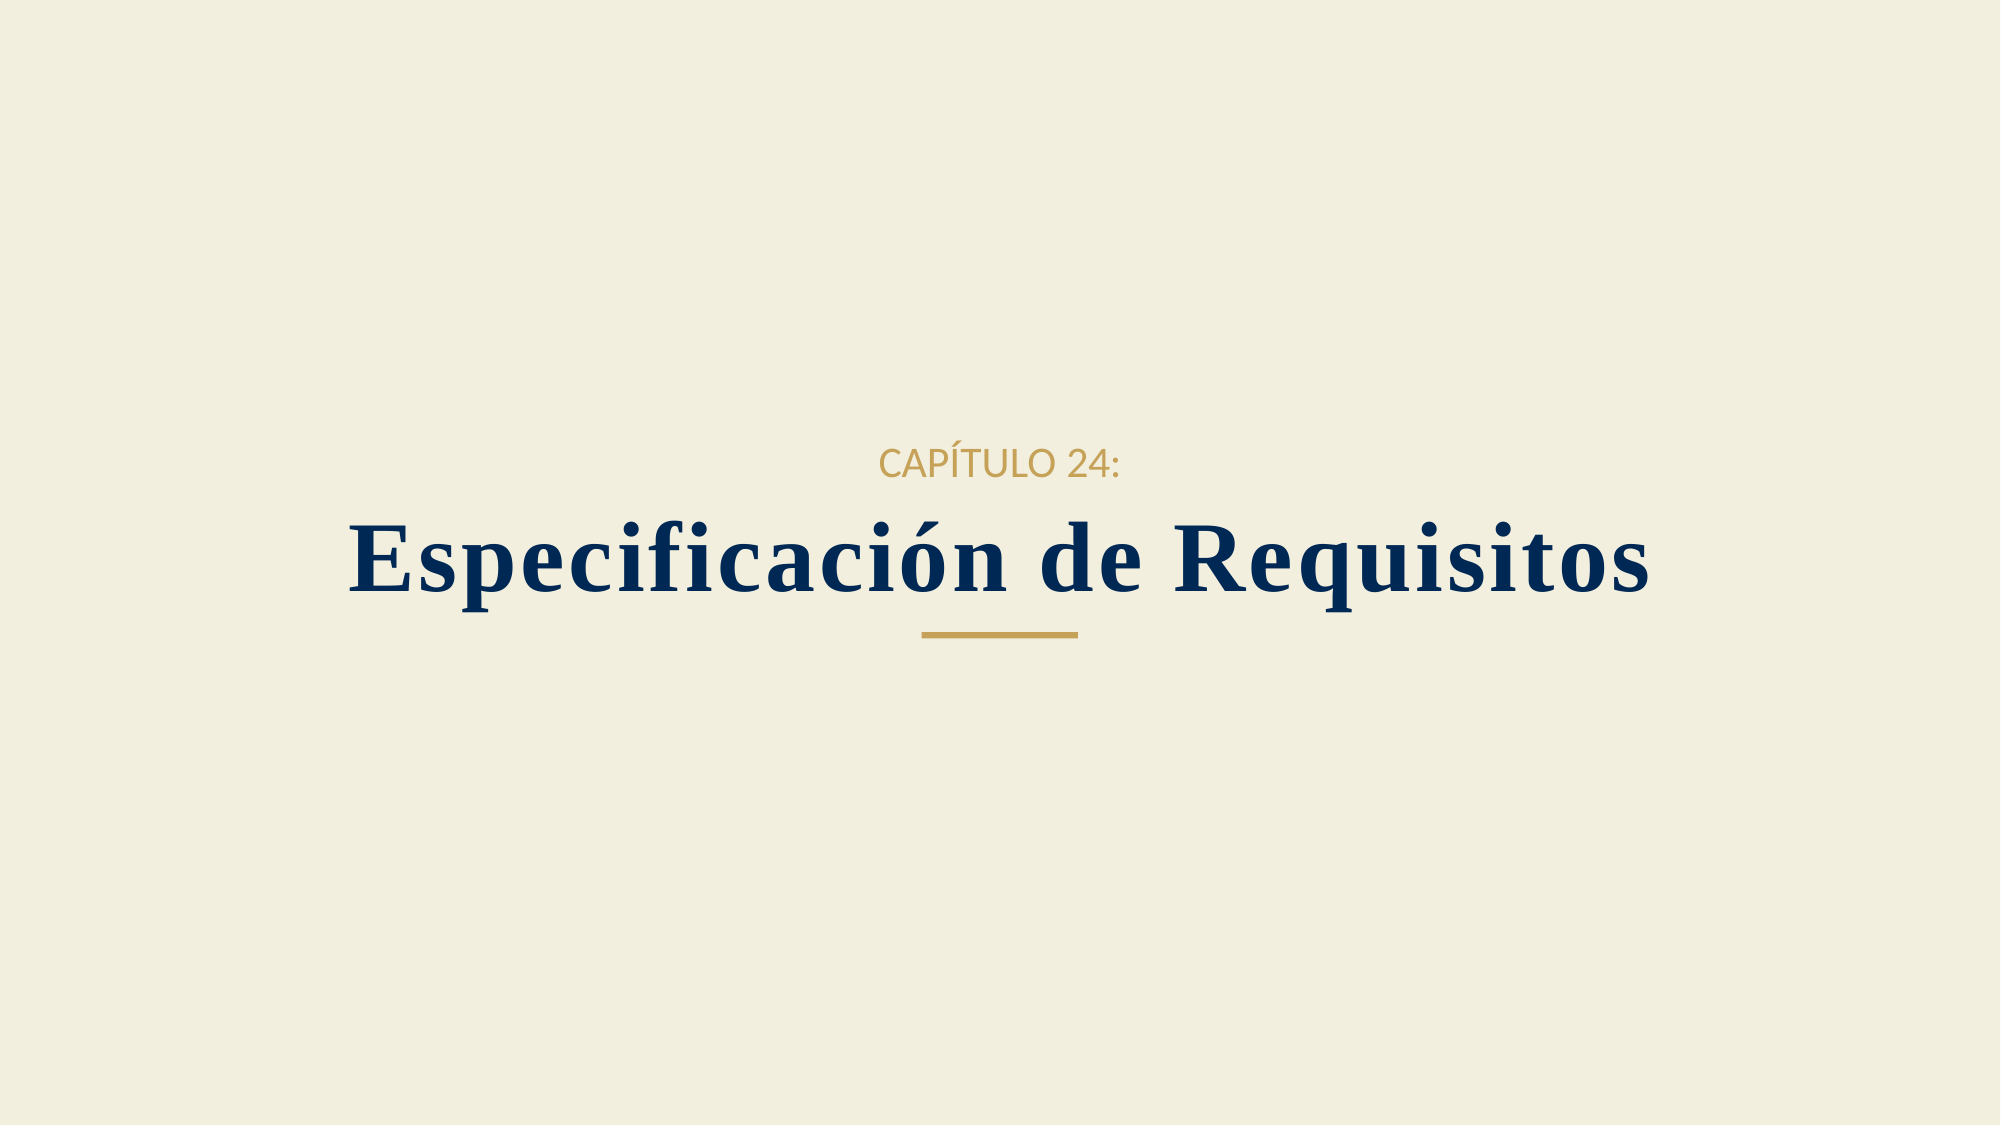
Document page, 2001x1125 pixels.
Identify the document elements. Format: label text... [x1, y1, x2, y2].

title CAPÍTULO 24: Especificación de Requisitos [342, 431, 1658, 622]
text_box [921, 632, 1078, 639]
